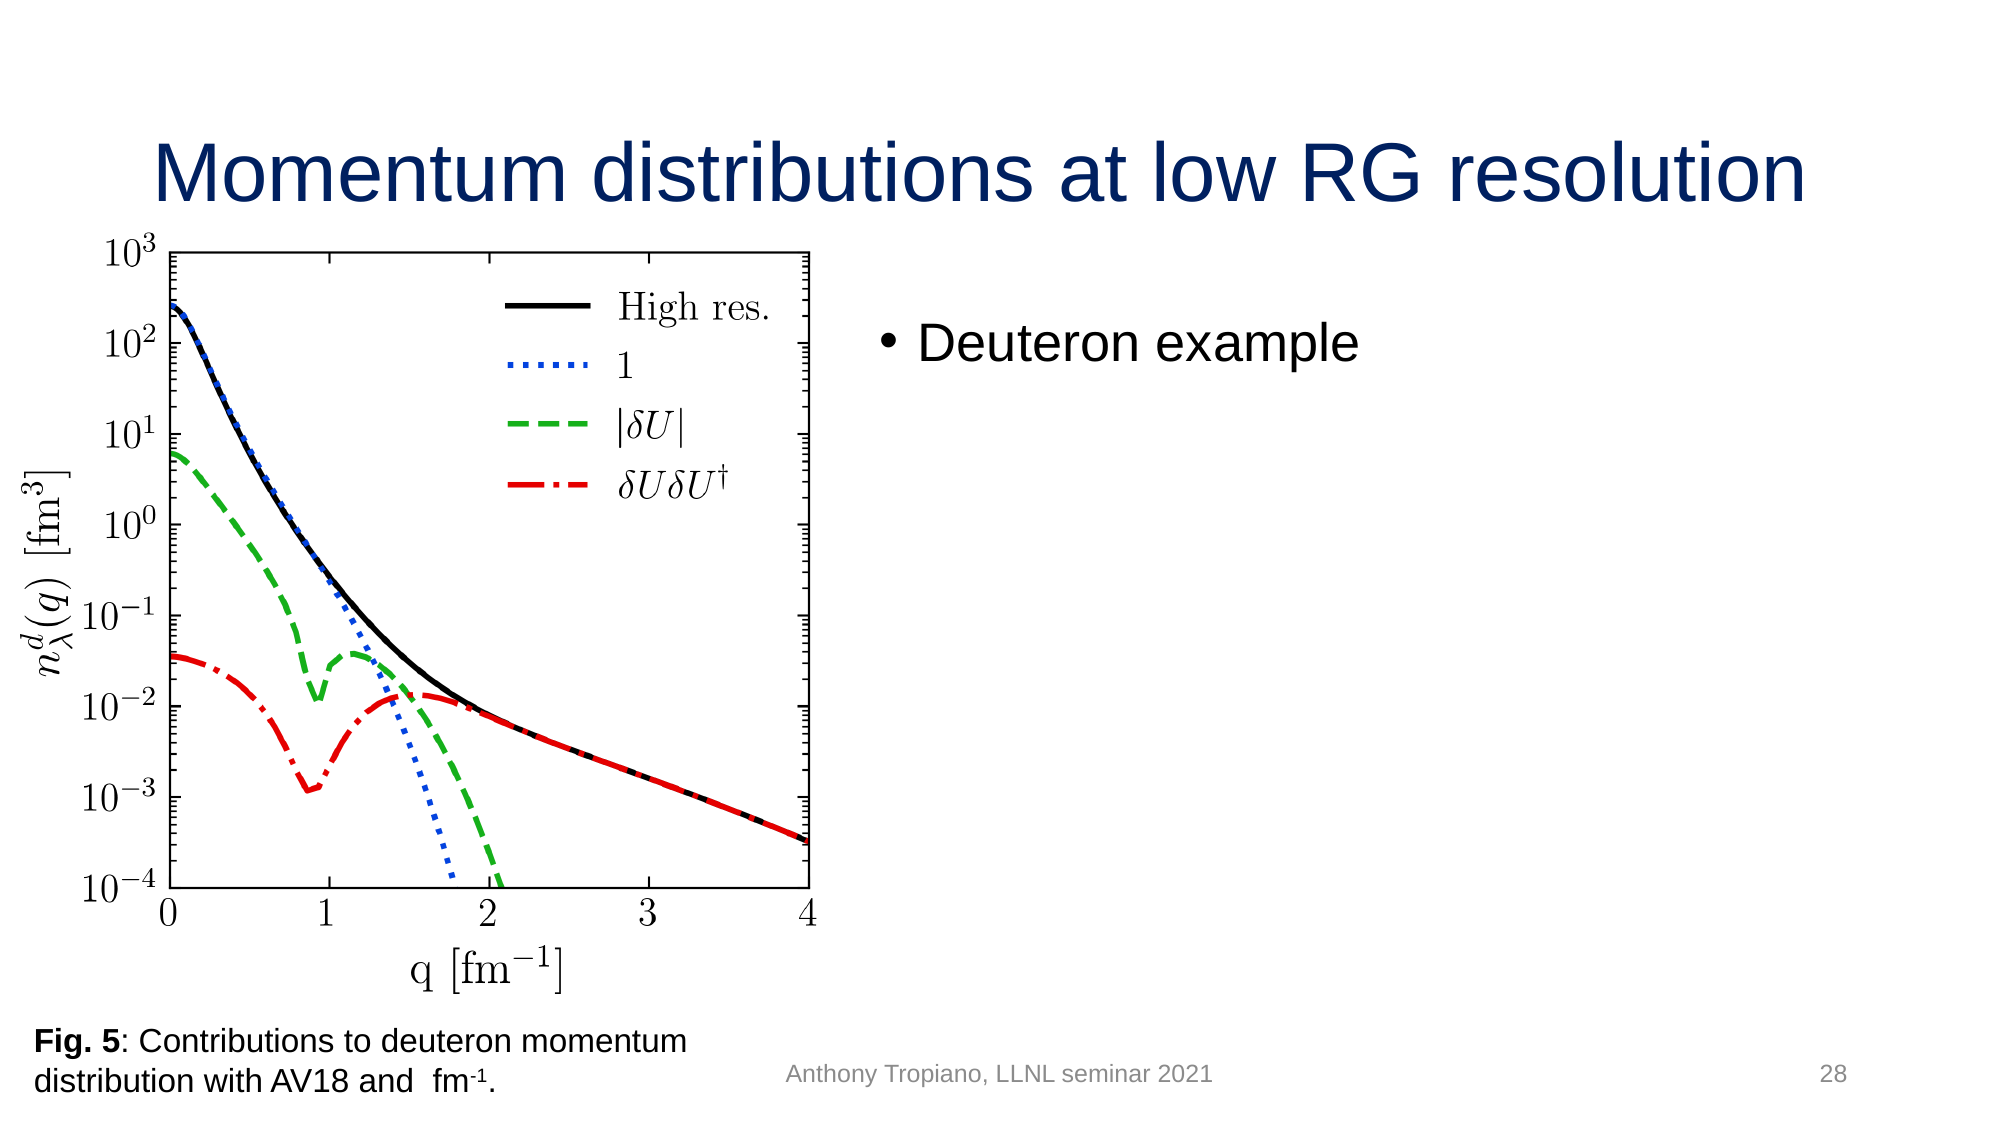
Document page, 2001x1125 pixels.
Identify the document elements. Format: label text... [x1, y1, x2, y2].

title Momentum distributions at low RG resolution [137, 59, 1863, 278]
footer Anthony Tropiano, LLNL seminar 2021 [662, 1042, 1338, 1103]
slide_number 28 [1412, 1042, 1863, 1103]
picture [0, 218, 851, 1014]
